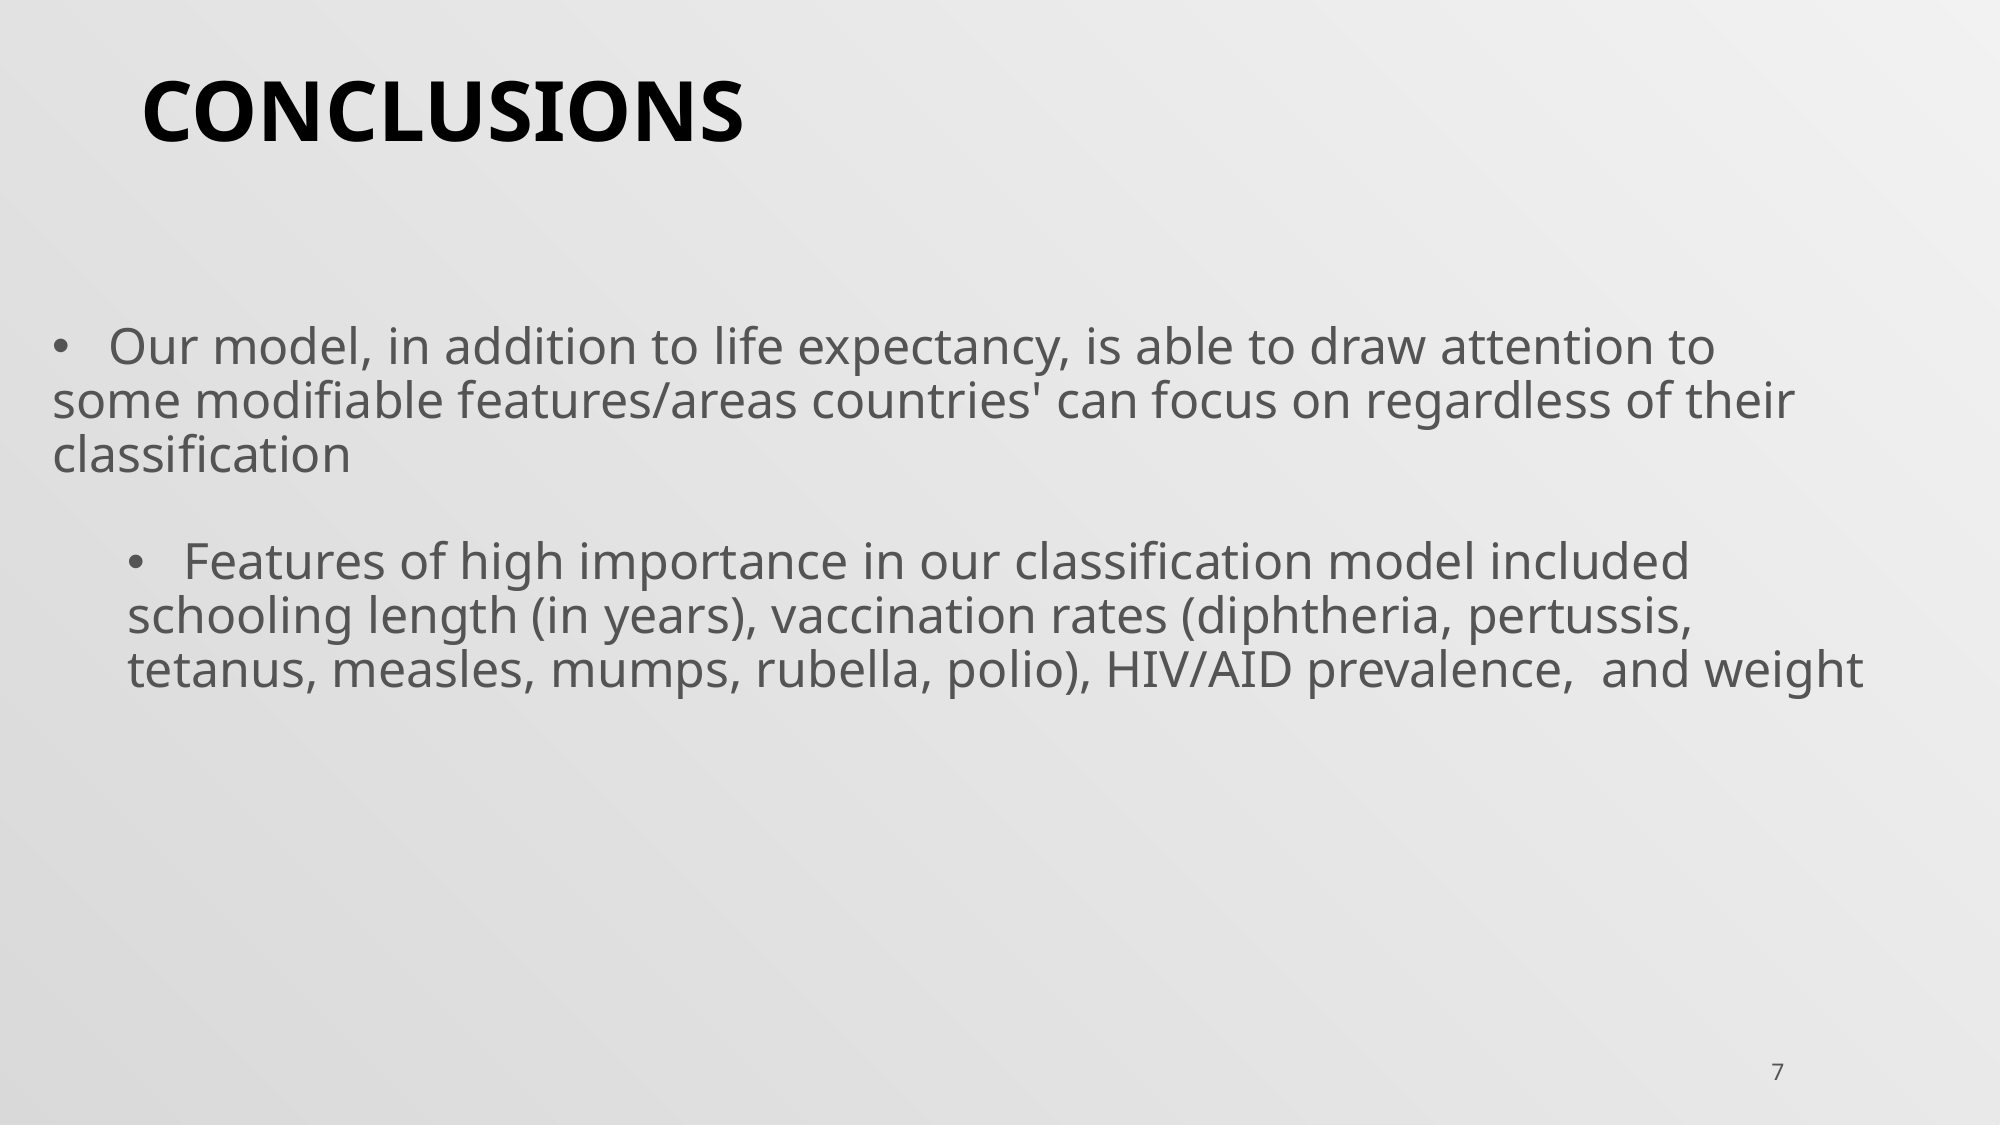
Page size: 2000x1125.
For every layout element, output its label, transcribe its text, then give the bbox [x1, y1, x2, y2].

slide_number 7 [1612, 1057, 1800, 1088]
text_box CONCLUSIONS [125, 62, 761, 168]
text_box Our model, in addition to life expectancy, is able to draw attention to some modifiable features/areas countries' can focus on regardless of their classification Features of high importance in our classification model included schooling length (in years), vaccination rates (diphtheria, pertussis, tetanus, measles, mumps, rubella, polio), HIV/AID prevalence, and weight [37, 313, 1888, 815]
